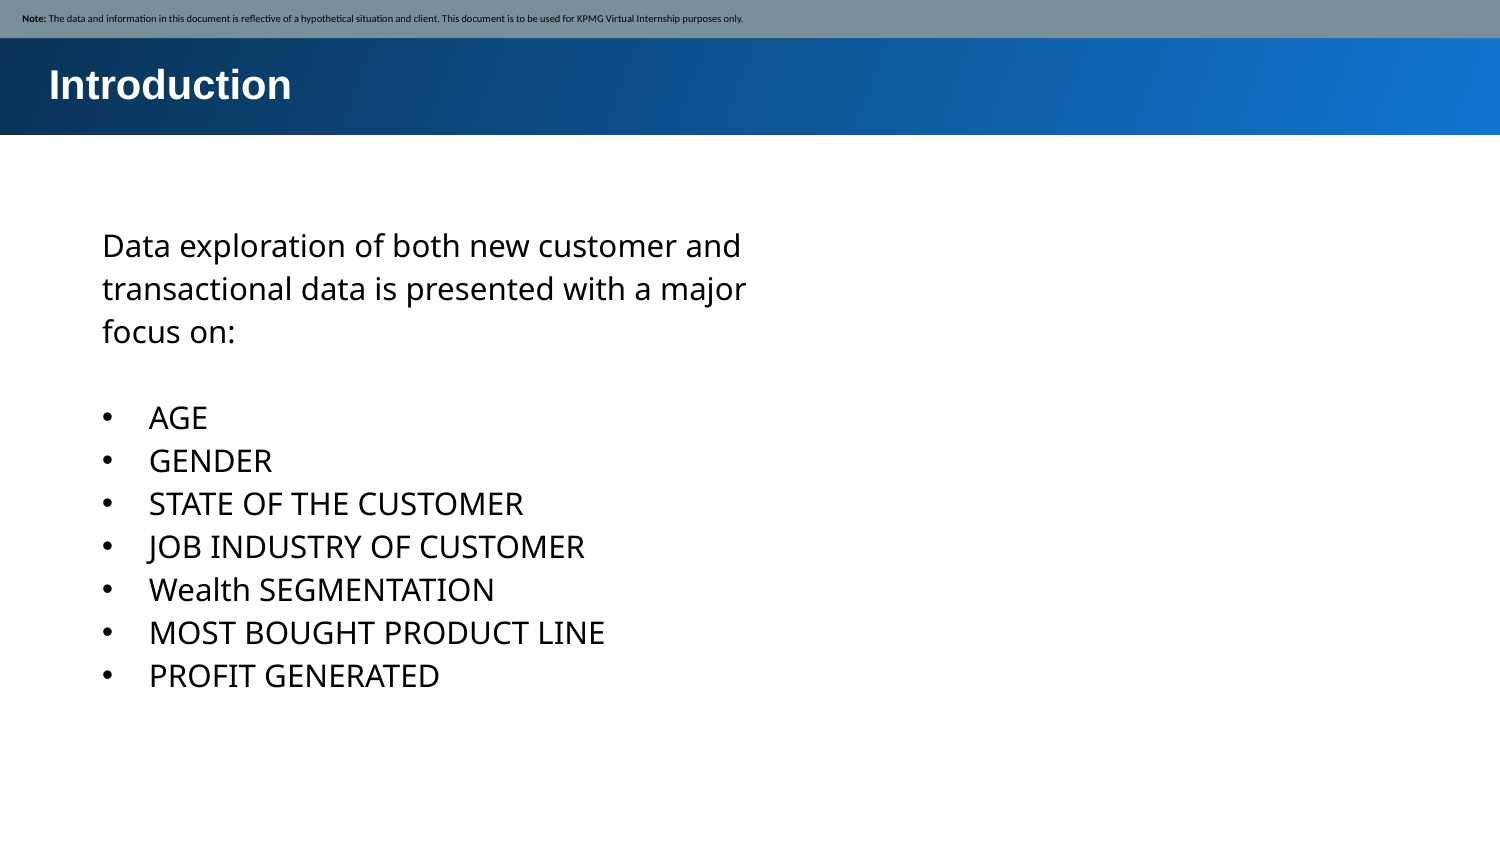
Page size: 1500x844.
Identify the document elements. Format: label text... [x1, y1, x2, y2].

text_box Data exploration of both new customer and transactional data is presented with a major focus on: AGE GENDER STATE OF THE CUSTOMER JOB INDUSTRY OF CUSTOMER Wealth SEGMENTATION MOST BOUGHT PRODUCT LINE PROFIT GENERATED [87, 205, 766, 844]
text_box [0, 39, 1500, 135]
text_box Introduction [33, 43, 1439, 124]
text_box Note: The data and information in this document is reflective of a hypothetical situation and client. This document is to be used for KPMG Virtual Internship purposes only. [0, 0, 1500, 39]
text_box [33, 177, 1439, 263]
